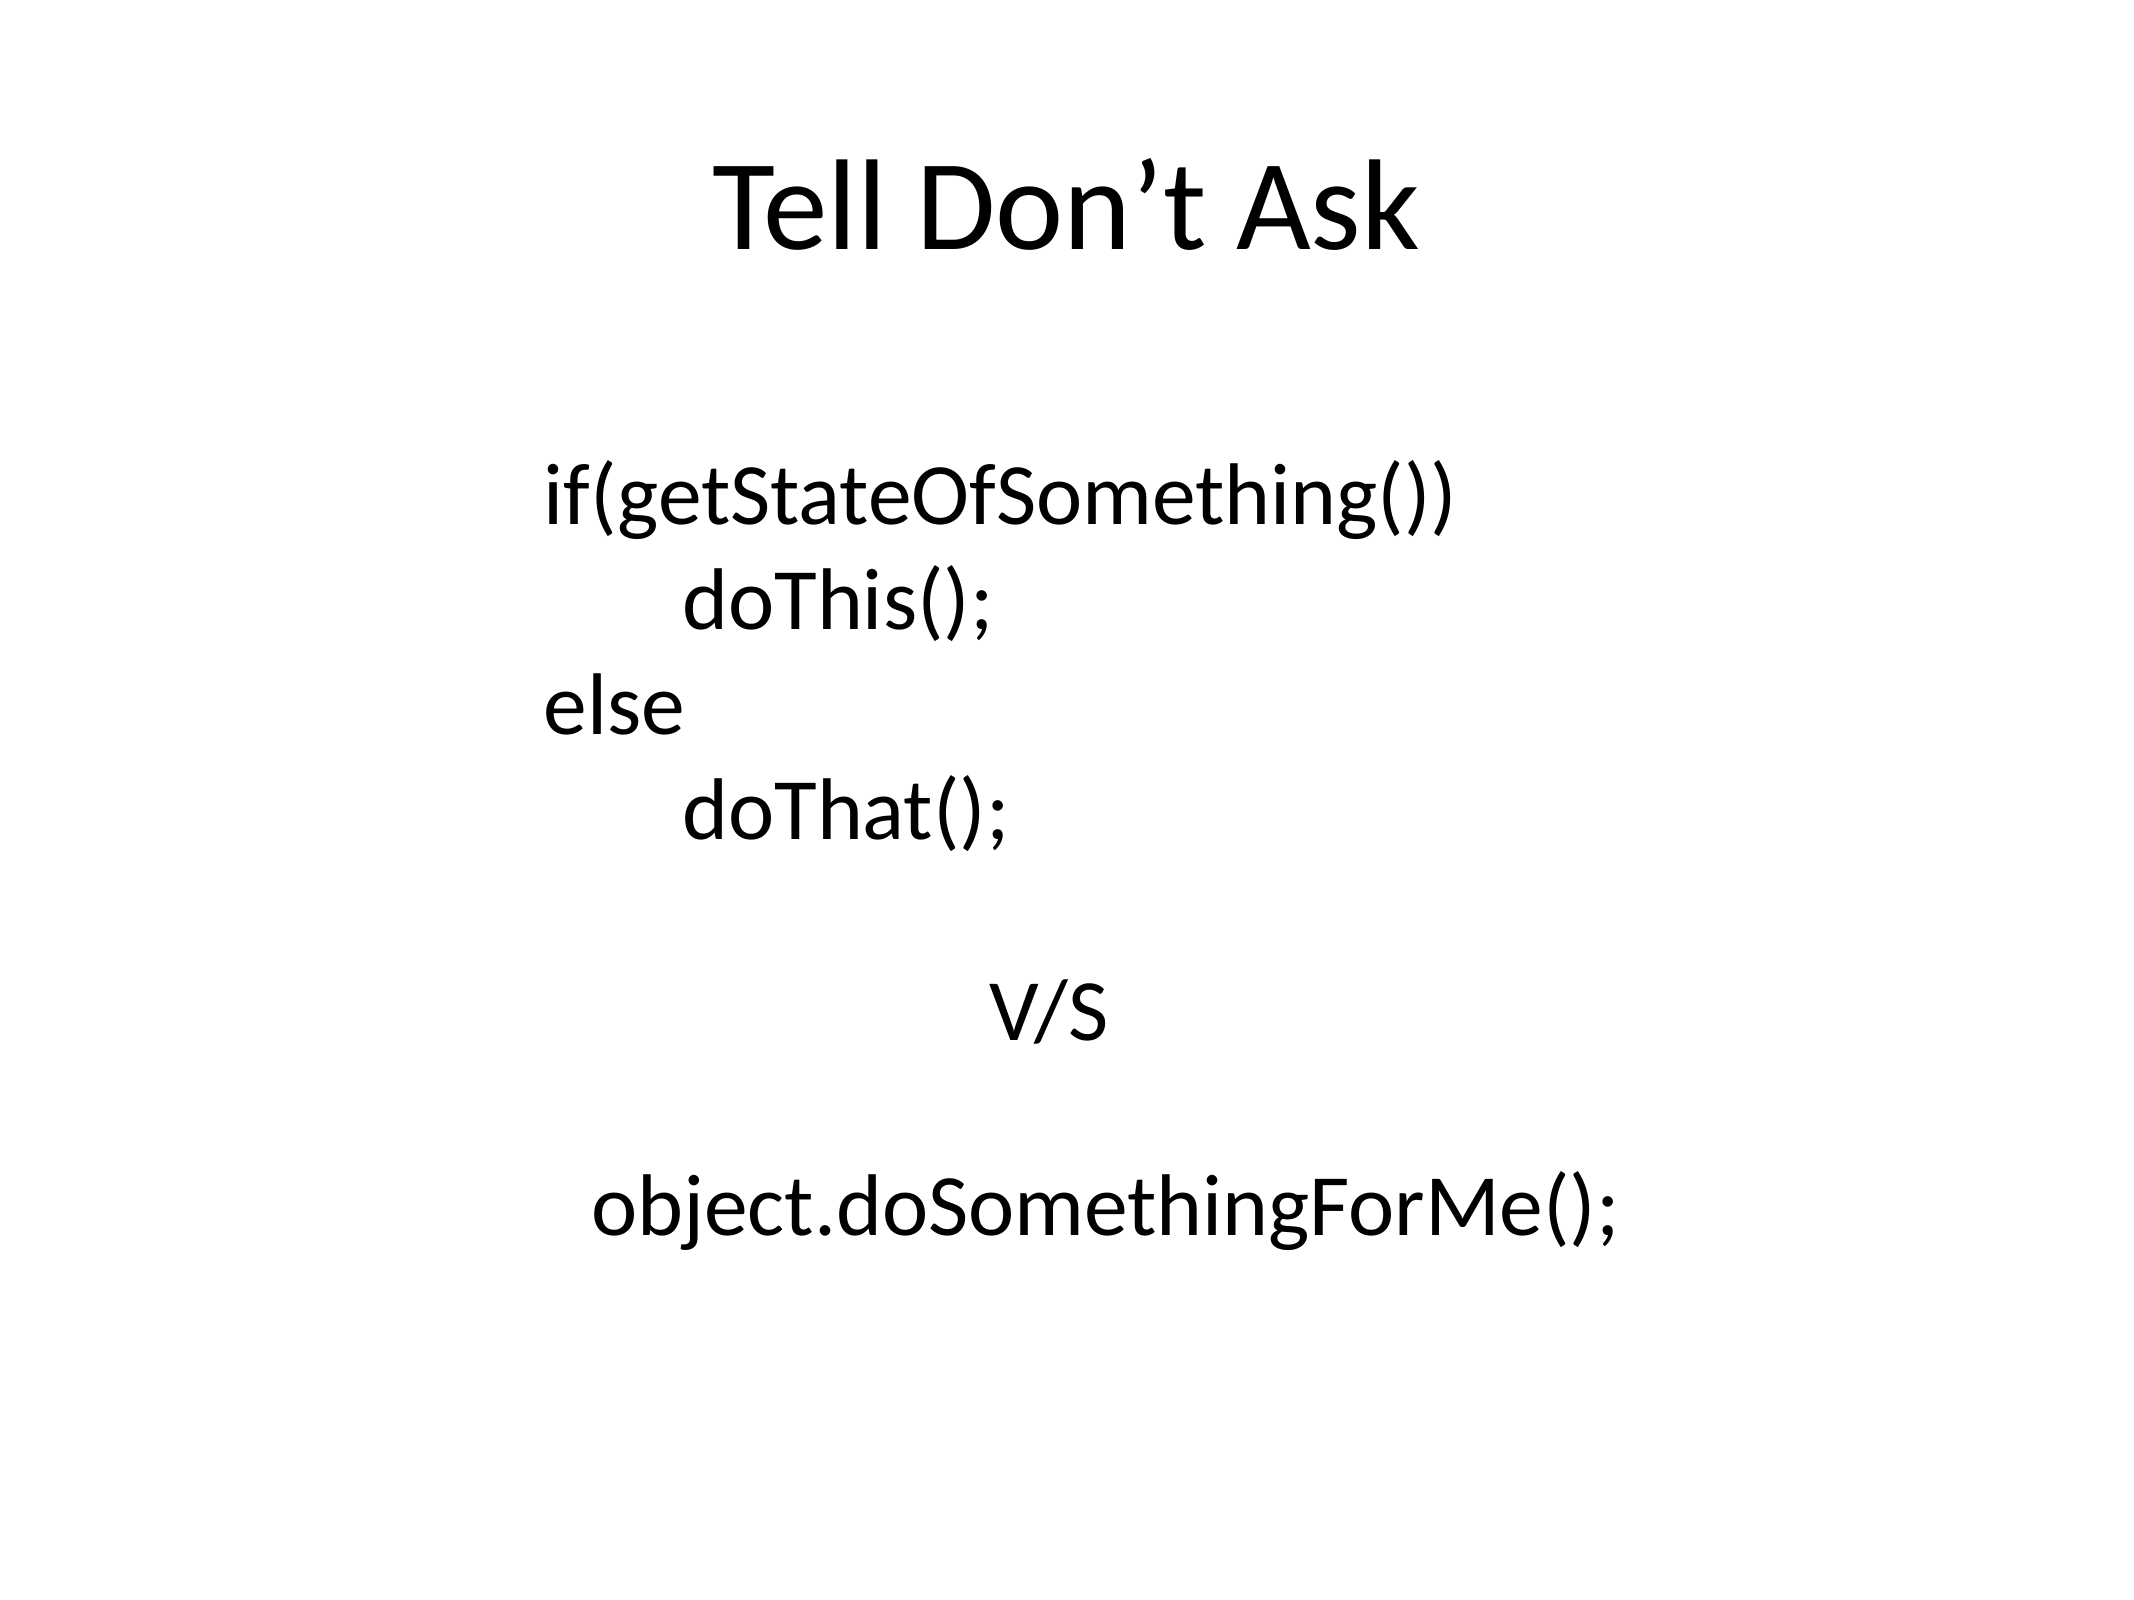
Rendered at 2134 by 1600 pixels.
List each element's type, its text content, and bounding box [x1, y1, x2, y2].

text_box V/S [978, 942, 1120, 1069]
text_box if(getStateOfSomething()) doThis(); else doThat(); [533, 426, 1600, 868]
title Tell Don’t Ask [106, 63, 2028, 332]
text_box object.doSomethingForMe(); [580, 1137, 1633, 1265]
